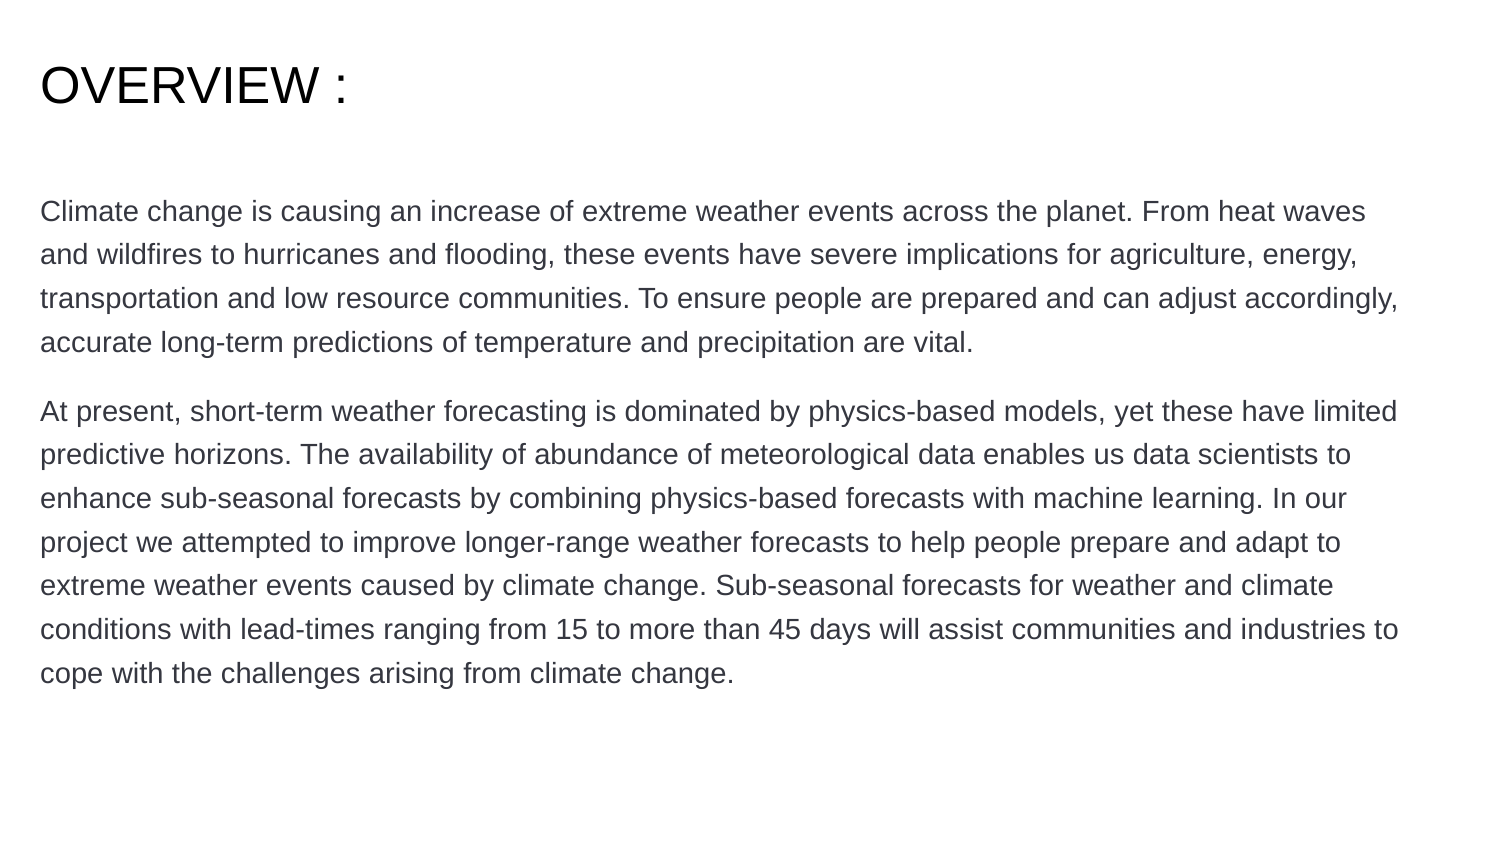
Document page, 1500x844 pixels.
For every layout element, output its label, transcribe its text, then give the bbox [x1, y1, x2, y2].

text_box Climate change is causing an increase of extreme weather events across the planet. From heat waves and wildfires to hurricanes and flooding, these events have severe implications for agriculture, energy, transportation and low resource communities. To ensure people are prepared and can adjust accordingly, accurate long-term predictions of temperature and precipitation are vital. At present, short-term weather forecasting is dominated by physics-based models, yet these have limited predictive horizons. The availability of abundance of meteorological data enables us data scientists to enhance sub-seasonal forecasts by combining physics-based forecasts with machine learning. In our project we attempted to improve longer-range weather forecasts to help people prepare and adapt to extreme weather events caused by climate change. Sub-seasonal forecasts for weather and climate conditions with lead-times ranging from 15 to more than 45 days will assist communities and industries to cope with the challenges arising from climate change. [25, 168, 1423, 833]
title OVERVIEW : [25, 34, 1423, 130]
